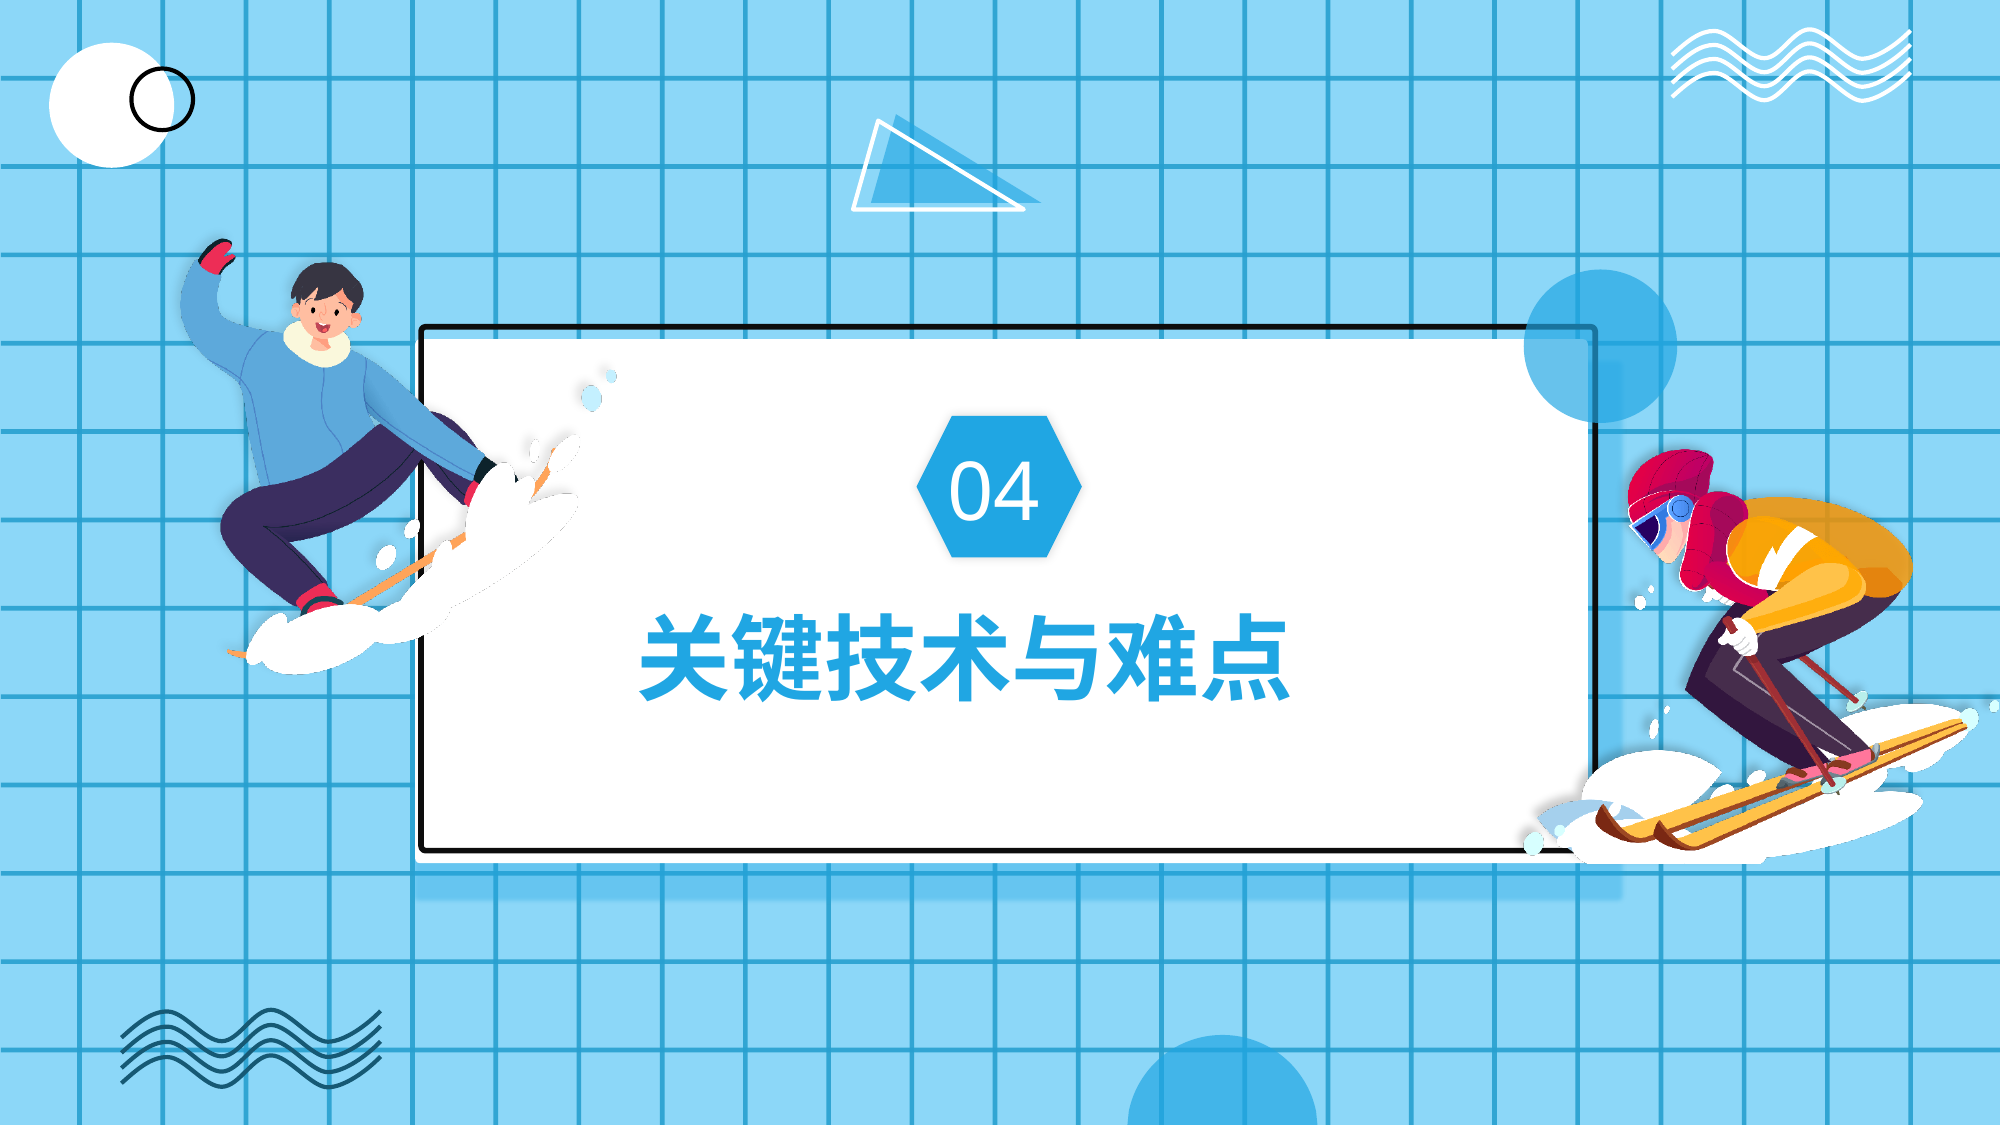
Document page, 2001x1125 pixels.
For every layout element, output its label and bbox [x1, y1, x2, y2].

picture [156, 208, 653, 705]
text_box [48, 42, 194, 168]
picture [1503, 428, 2000, 864]
text_box [414, 326, 1596, 864]
text_box [1671, 29, 1911, 101]
text_box [852, 113, 1042, 210]
text_box [916, 415, 1083, 558]
text_box [0, 0, 2000, 1125]
text_box [121, 1009, 381, 1088]
